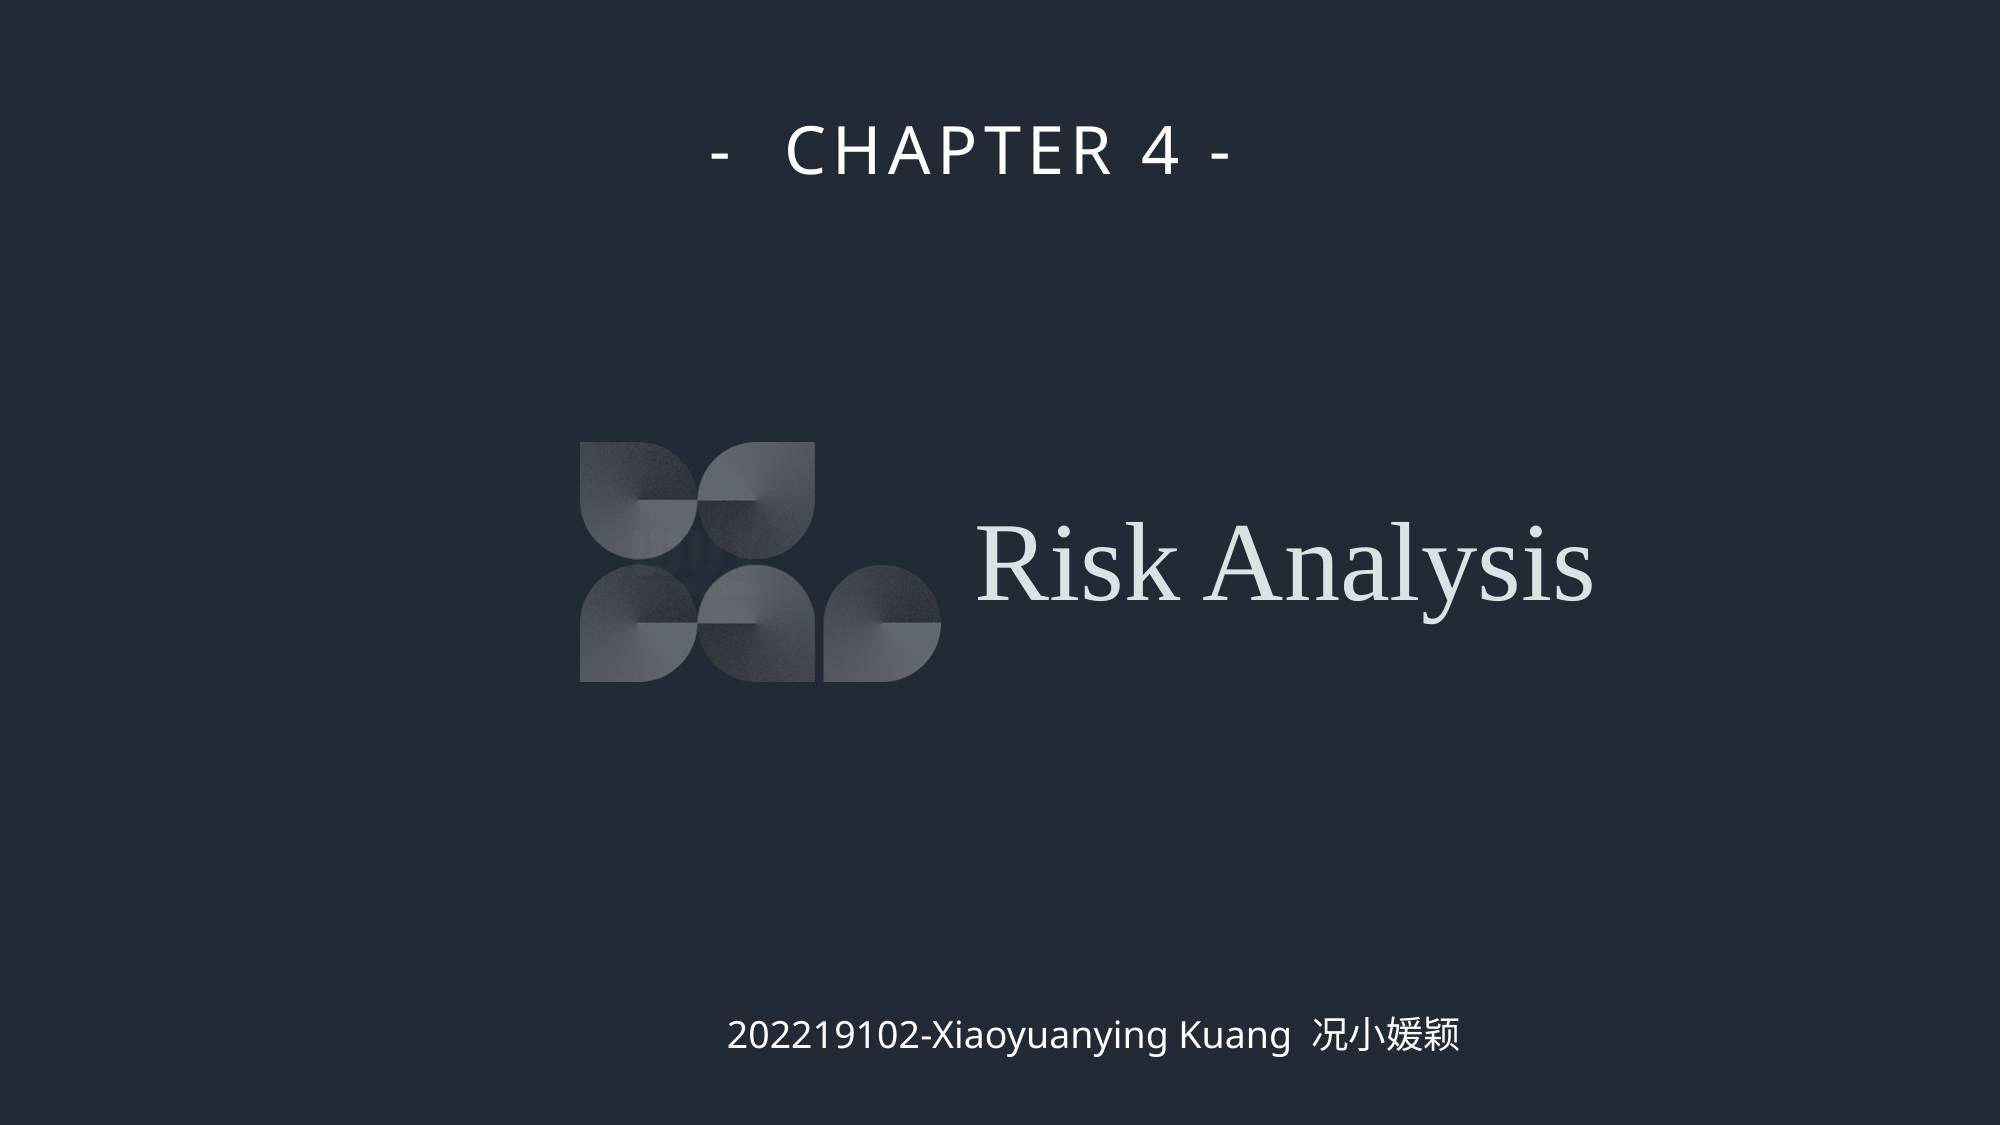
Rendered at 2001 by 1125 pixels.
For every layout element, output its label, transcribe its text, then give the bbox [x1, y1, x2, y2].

text_box 202219102-Xiaoyuanying Kuang 况小媛颖 [712, 1004, 1288, 1065]
text_box - CHAPTER 4 - [695, 100, 1247, 196]
text_box Risk Analysis [960, 480, 1921, 765]
picture [580, 442, 941, 682]
